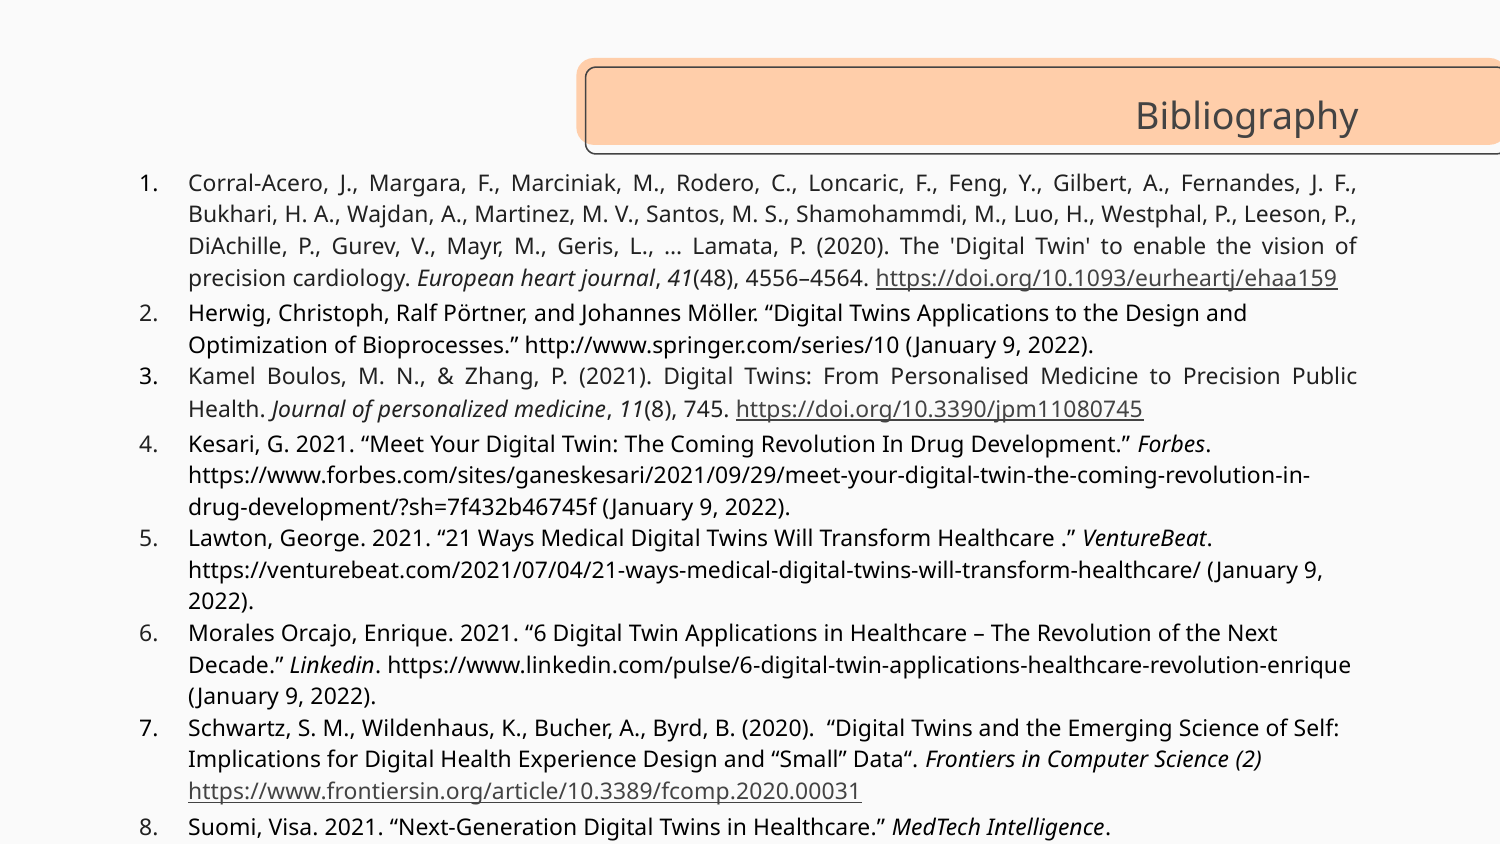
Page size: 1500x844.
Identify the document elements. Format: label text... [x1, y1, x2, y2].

title Bibliography [849, 75, 1374, 149]
text_box Corral-Acero, J., Margara, F., Marciniak, M., Rodero, C., Loncaric, F., Feng, Y., Gilbert, A., Fernandes, J. F., Bukhari, H. A., Wajdan, A., Martinez, M. V., Santos, M. S., Shamohammdi, M., Luo, H., Westphal, P., Leeson, P., DiAchille, P., Gurev, V., Mayr, M., Geris, L., … Lamata, P. (2020). The 'Digital Twin' to enable the vision of precision cardiology. European heart journal, 41(48), 4556–4564. https://doi.org/10.1093/eurheartj/ehaa159 Herwig, Christoph, Ralf Pörtner, and Johannes Möller. “Digital Twins Applications to the Design and Optimization of Bioprocesses.” http://www.springer.com/series/10 (January 9, 2022). Kamel Boulos, M. N., & Zhang, P. (2021). Digital Twins: From Personalised Medicine to Precision Public Health. Journal of personalized medicine, 11(8), 745. https://doi.org/10.3390/jpm11080745 Kesari, G. 2021. “Meet Your Digital Twin: The Coming Revolution In Drug Development.” Forbes. https://www.forbes.com/sites/ganeskesari/2021/09/29/meet-your-digital-twin-the-coming-revolution-in-drug-development/?sh=7f432b46745f (January 9, 2022). Lawton, George. 2021. “21 Ways Medical Digital Twins Will Transform Healthcare .” VentureBeat. https://venturebeat.com/2021/07/04/21-ways-medical-digital-twins-will-transform-healthcare/ (January 9, 2022). Morales Orcajo, Enrique. 2021. “6 Digital Twin Applications in Healthcare – The Revolution of the Next Decade.” Linkedin. https://www.linkedin.com/pulse/6-digital-twin-applications-healthcare-revolution-enrique (January 9, 2022). Schwartz, S. M., Wildenhaus, K., Bucher, A., Byrd, B. (2020). “Digital Twins and the Emerging Science of Self: Implications for Digital Health Experience Design and “Small” Data“. Frontiers in Computer Science (2) https://www.frontiersin.org/article/10.3389/fcomp.2020.00031 Suomi, Visa. 2021. “Next-Generation Digital Twins in Healthcare.” MedTech Intelligence. https://www.medtechintelligence.com/column/next-generation-digital-twins-in-healthcare/ (January 9, 2022). [98, 149, 1374, 844]
